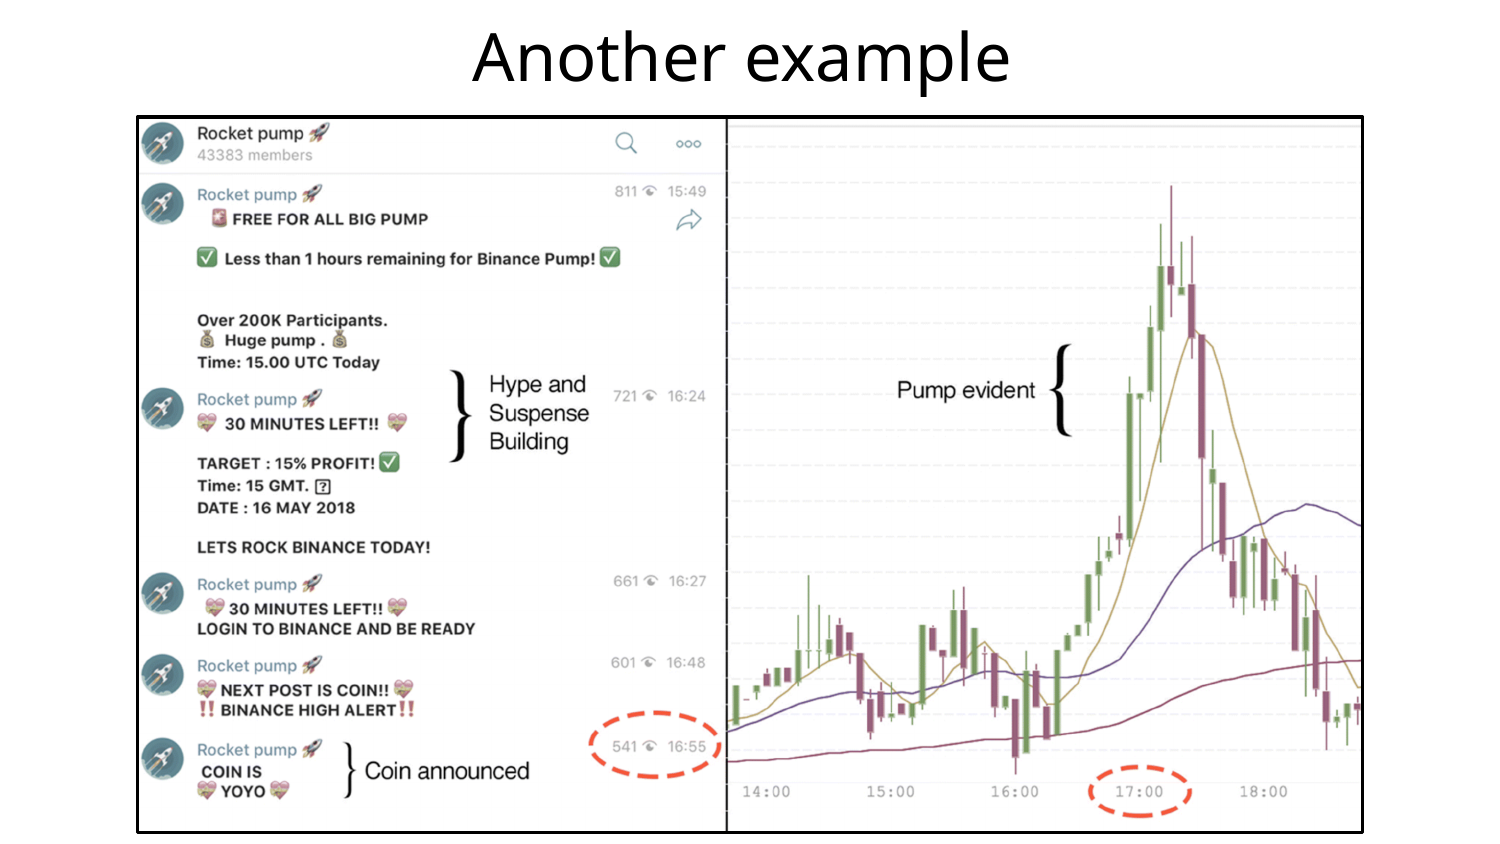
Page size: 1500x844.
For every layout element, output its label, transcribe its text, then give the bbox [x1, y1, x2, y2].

picture [138, 118, 1362, 832]
text_box Another example [457, 0, 1500, 133]
